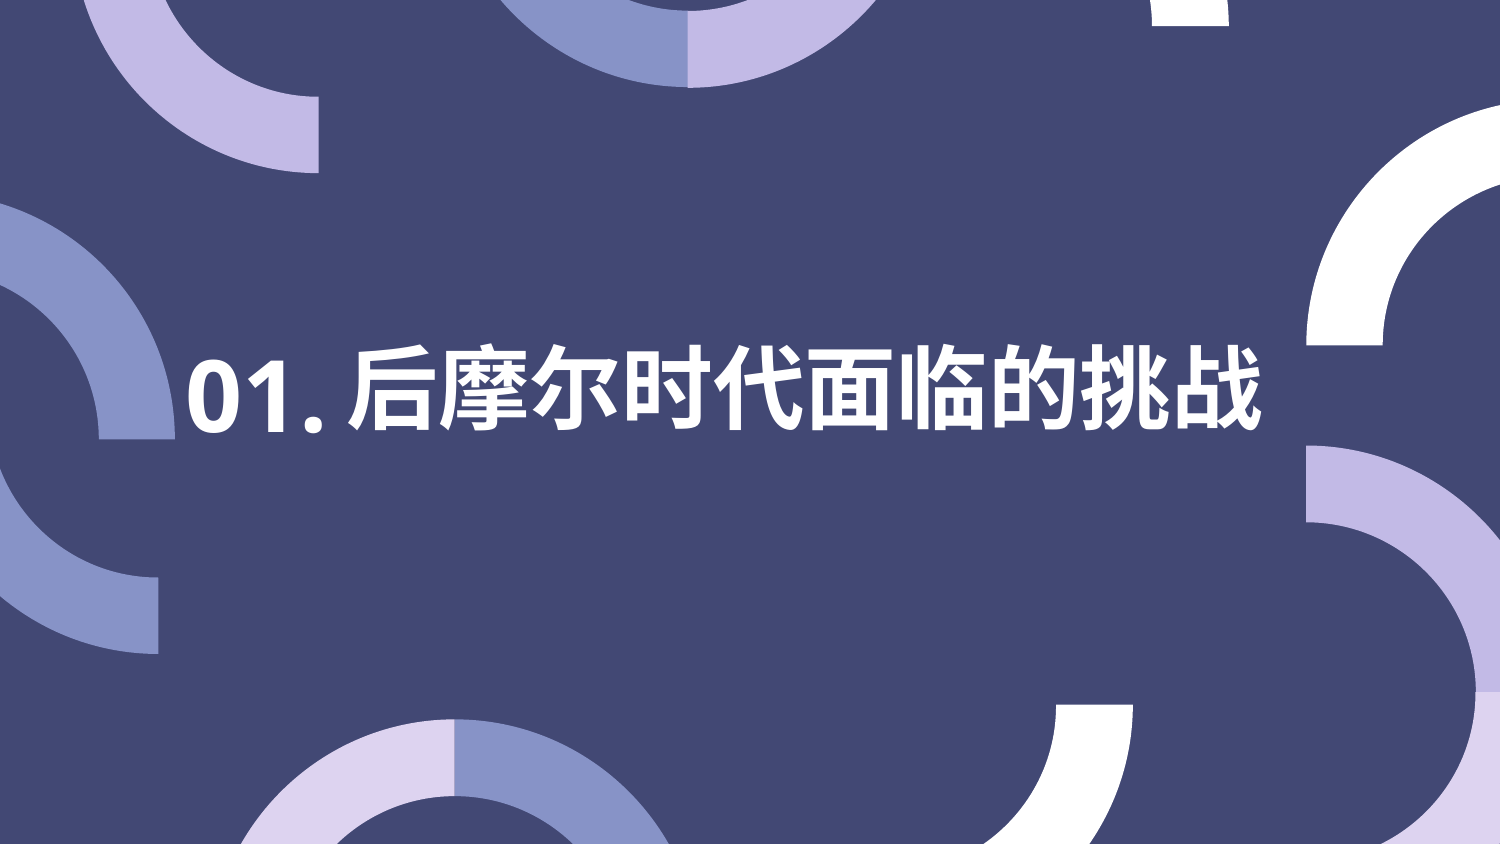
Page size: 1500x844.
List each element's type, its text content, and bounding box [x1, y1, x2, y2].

title 01. [26, 323, 343, 468]
title 后摩尔时代面临的挑战 [343, 329, 1299, 468]
